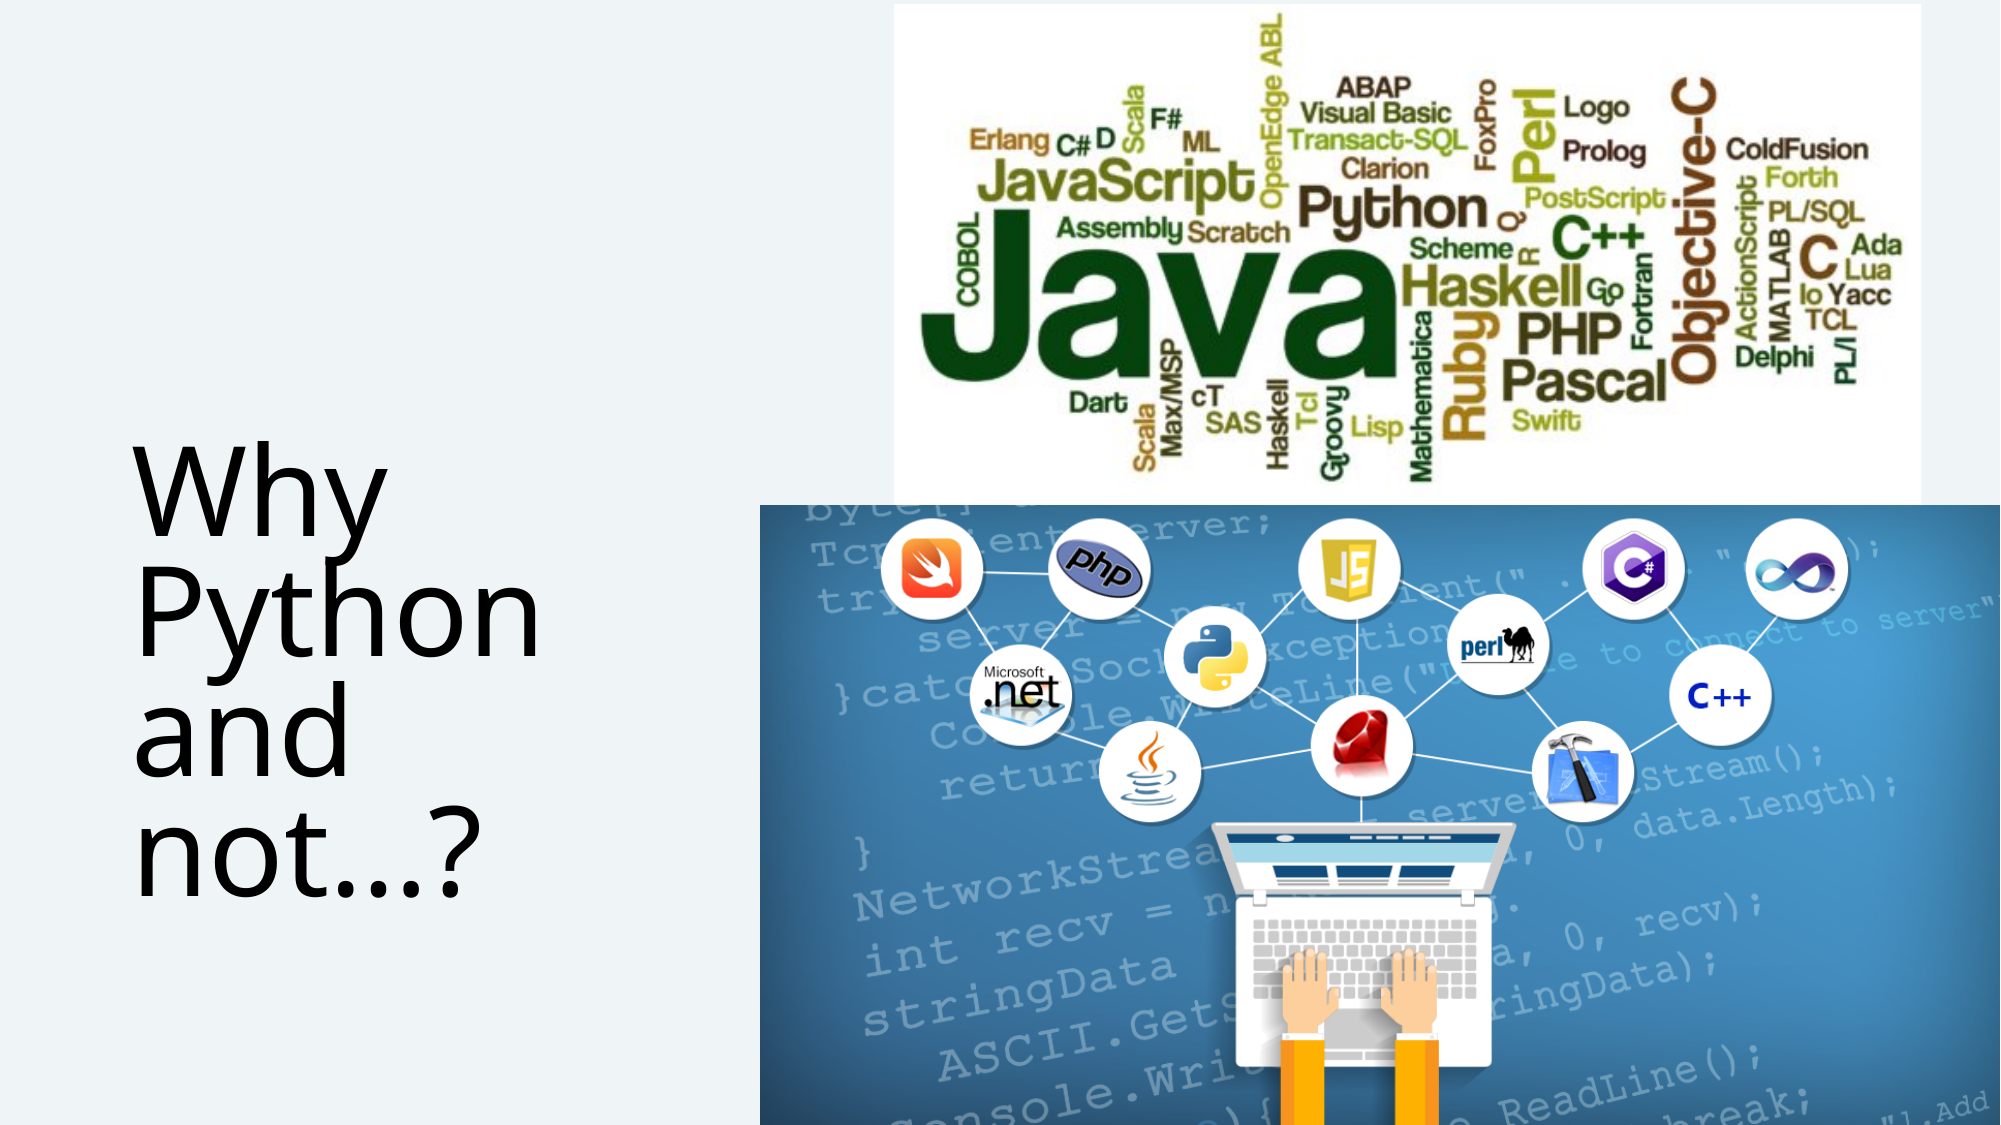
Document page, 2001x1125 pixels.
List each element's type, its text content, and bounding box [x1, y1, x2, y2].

picture [759, 504, 2000, 1125]
title Why Python and not…? [116, 324, 686, 929]
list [893, 4, 1922, 503]
